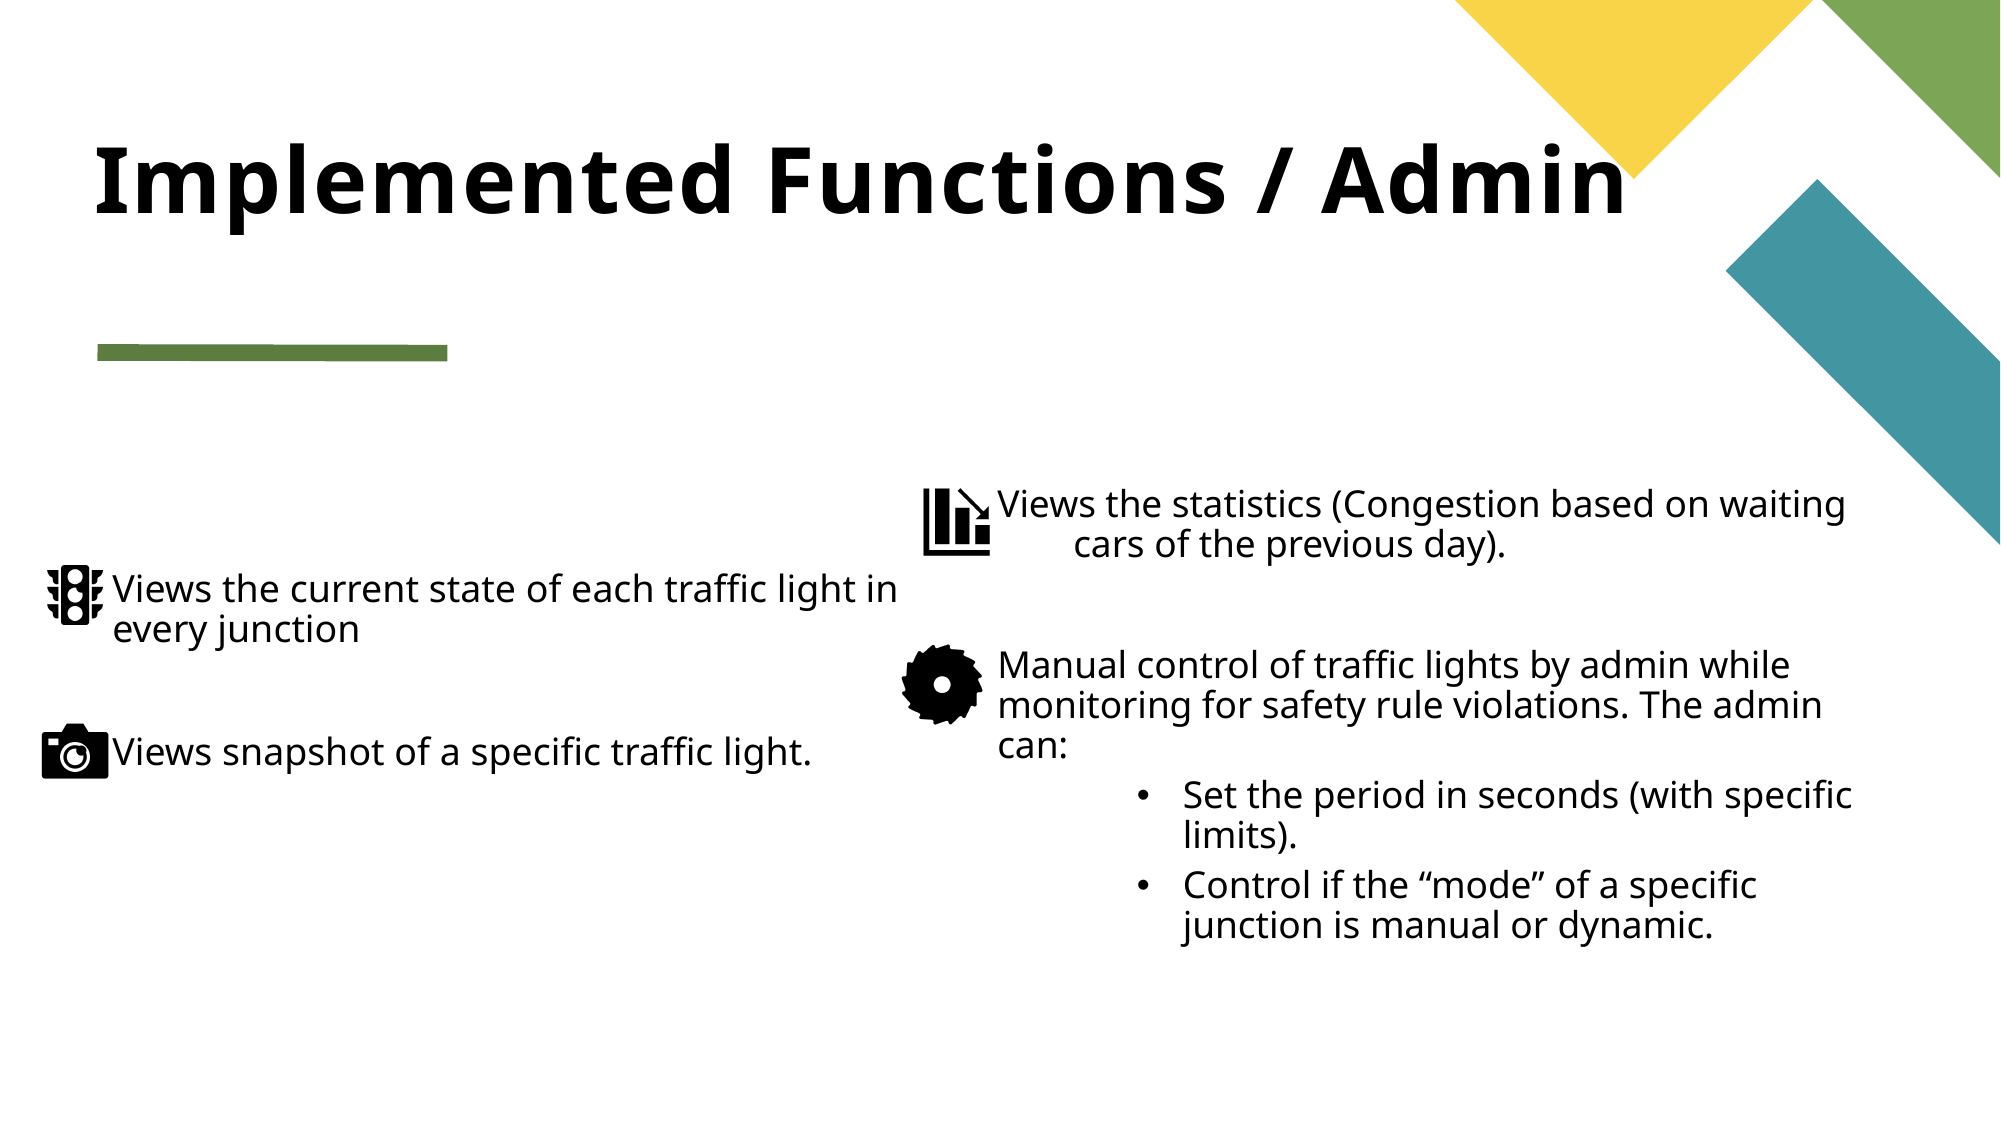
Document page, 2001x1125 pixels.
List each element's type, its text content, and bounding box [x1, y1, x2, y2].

picture [35, 711, 115, 791]
picture [891, 634, 993, 735]
text_box Views the statistics (Congestion based on waiting cars of the previous day). Manual control of traffic lights by admin while monitoring for safety rule violations. The admin can: Set the period in seconds (with specific limits). Control if the “mode” of a specific junction is manual or dynamic. [982, 231, 1906, 958]
picture [910, 476, 1003, 568]
title Implemented Functions / Admin [94, 0, 1699, 232]
text_box Views the current state of each traffic light in every junction Views snapshot of a specific traffic light. [59, 562, 983, 941]
picture [35, 555, 115, 635]
